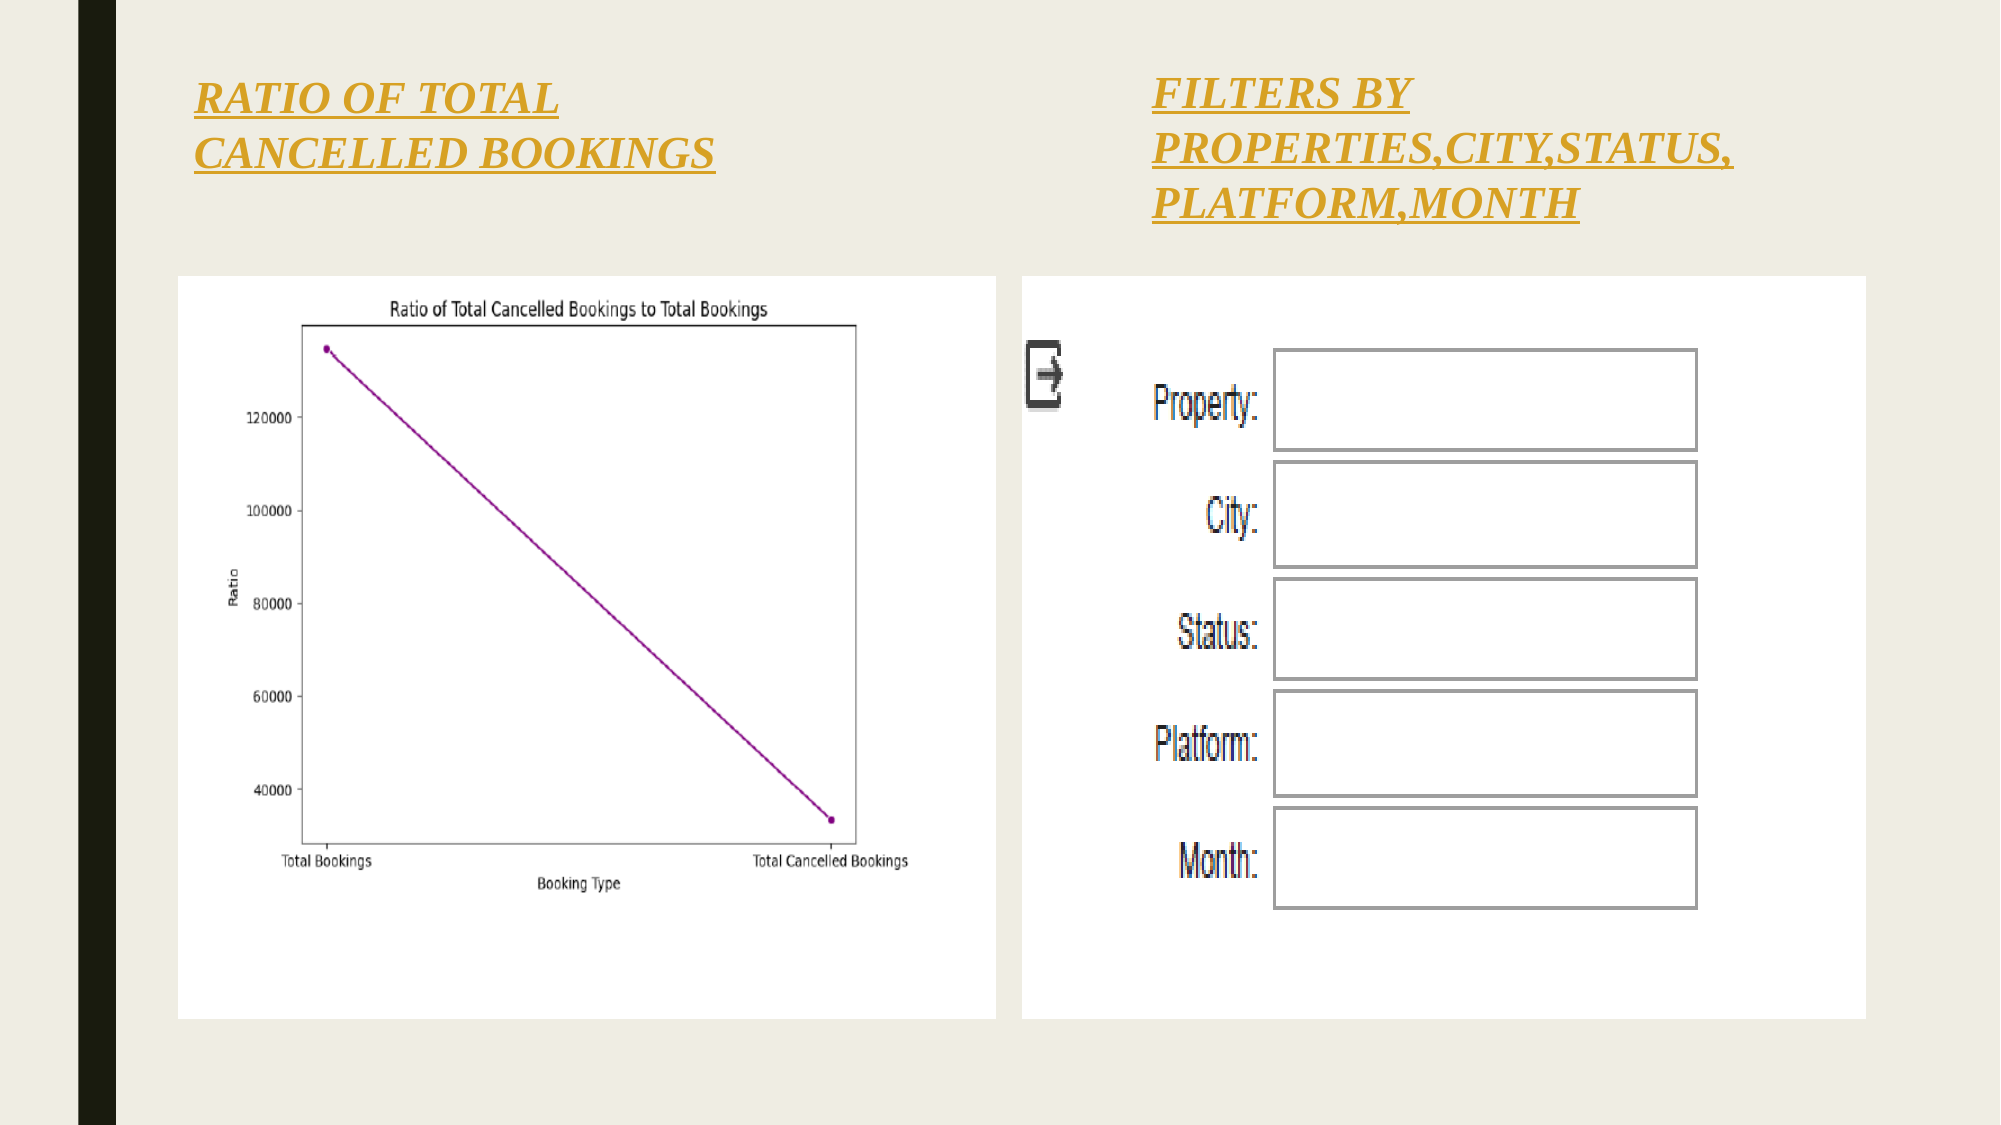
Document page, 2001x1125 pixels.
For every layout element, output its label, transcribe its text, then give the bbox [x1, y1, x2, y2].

text_box FILTERS BY PROPERTIES,CITY,STATUS,PLATFORM,MONTH [1136, 55, 1764, 236]
picture [178, 276, 996, 1019]
text_box RATIO OF TOTAL CANCELLED BOOKINGS [178, 60, 777, 186]
picture [1022, 276, 1866, 1019]
